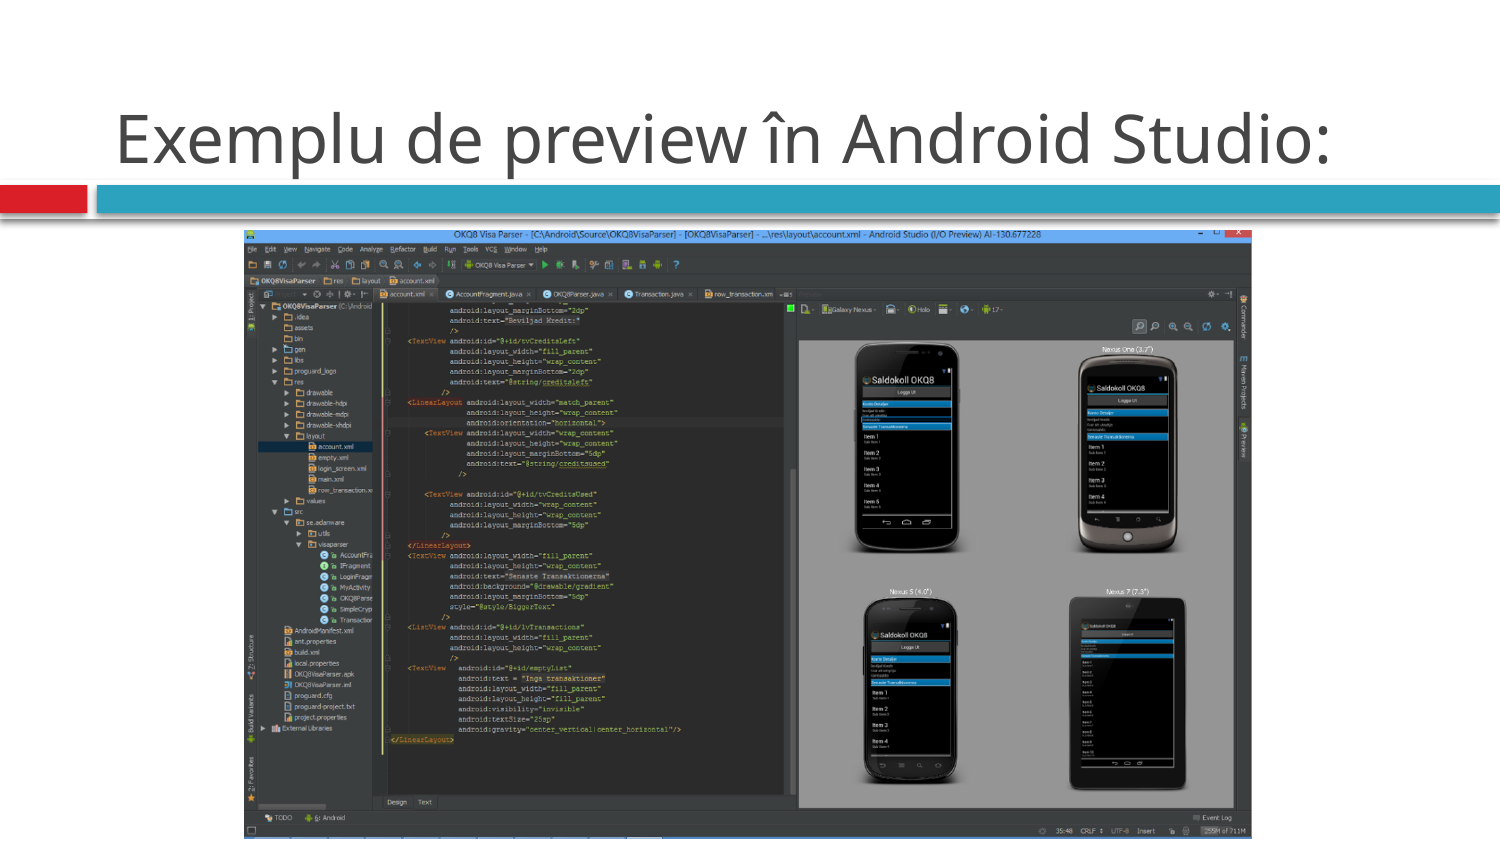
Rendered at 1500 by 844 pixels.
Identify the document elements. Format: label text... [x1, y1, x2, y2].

title Exemplu de preview în Android Studio: [99, 19, 1438, 185]
picture [244, 229, 1252, 839]
